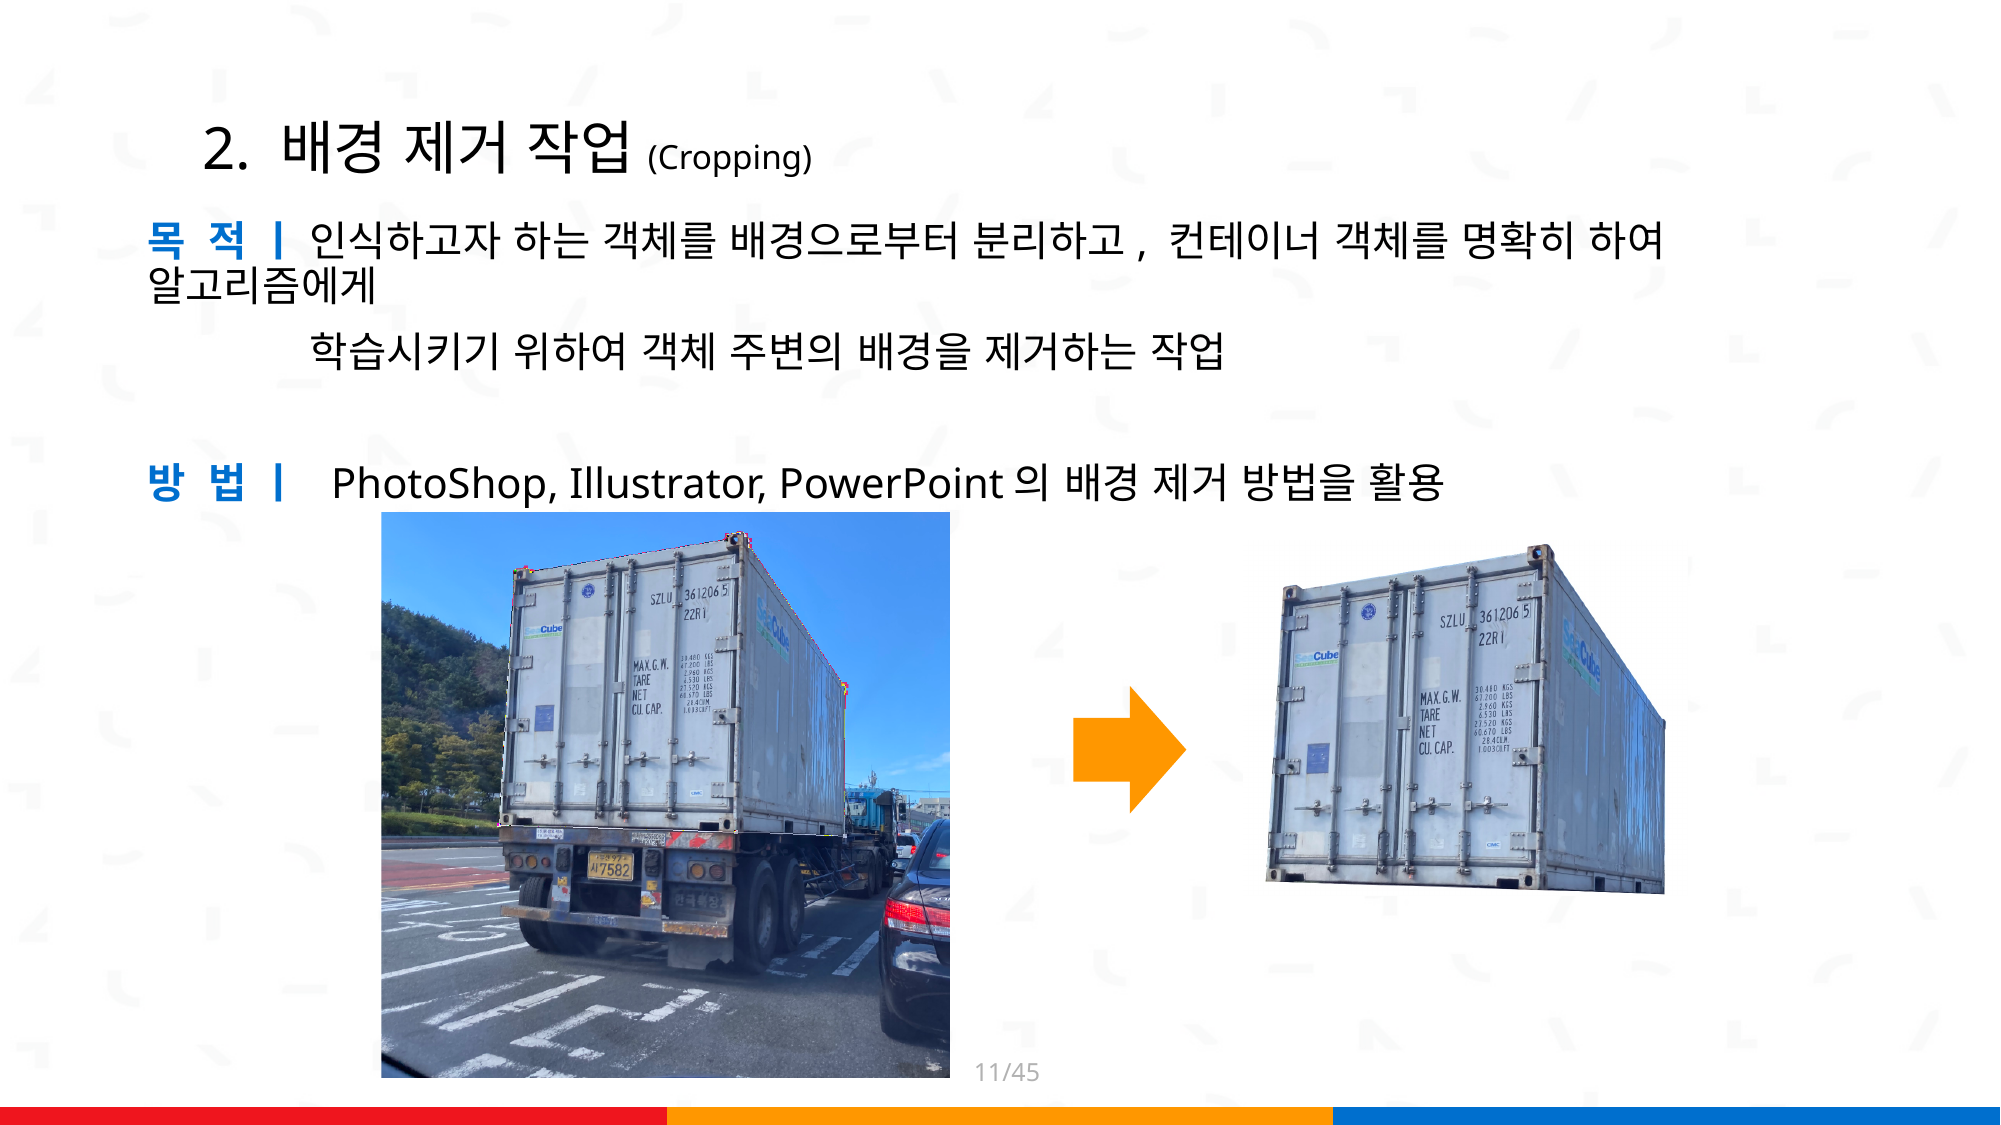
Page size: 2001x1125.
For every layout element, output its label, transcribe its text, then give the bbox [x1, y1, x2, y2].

slide_number 11/45 [939, 1043, 1056, 1104]
text_box [1072, 683, 1188, 817]
picture [381, 512, 950, 1079]
title 2. 배경 제거 작업(Cropping) [187, 76, 1813, 212]
picture [1243, 540, 1688, 896]
list 목 적 ㅣ 인식하고자 하는 객체를 배경으로부터 분리하고, 컨테이너 객체를 명확히 하여 알고리즘에게 학습시키기 위하여 객체 주변의 배경을 제거하는 작업 방 법 ㅣ PhotoShop, Illustrator, PowerPoint의 배경 제거 방법을 활용 [132, 212, 1850, 568]
